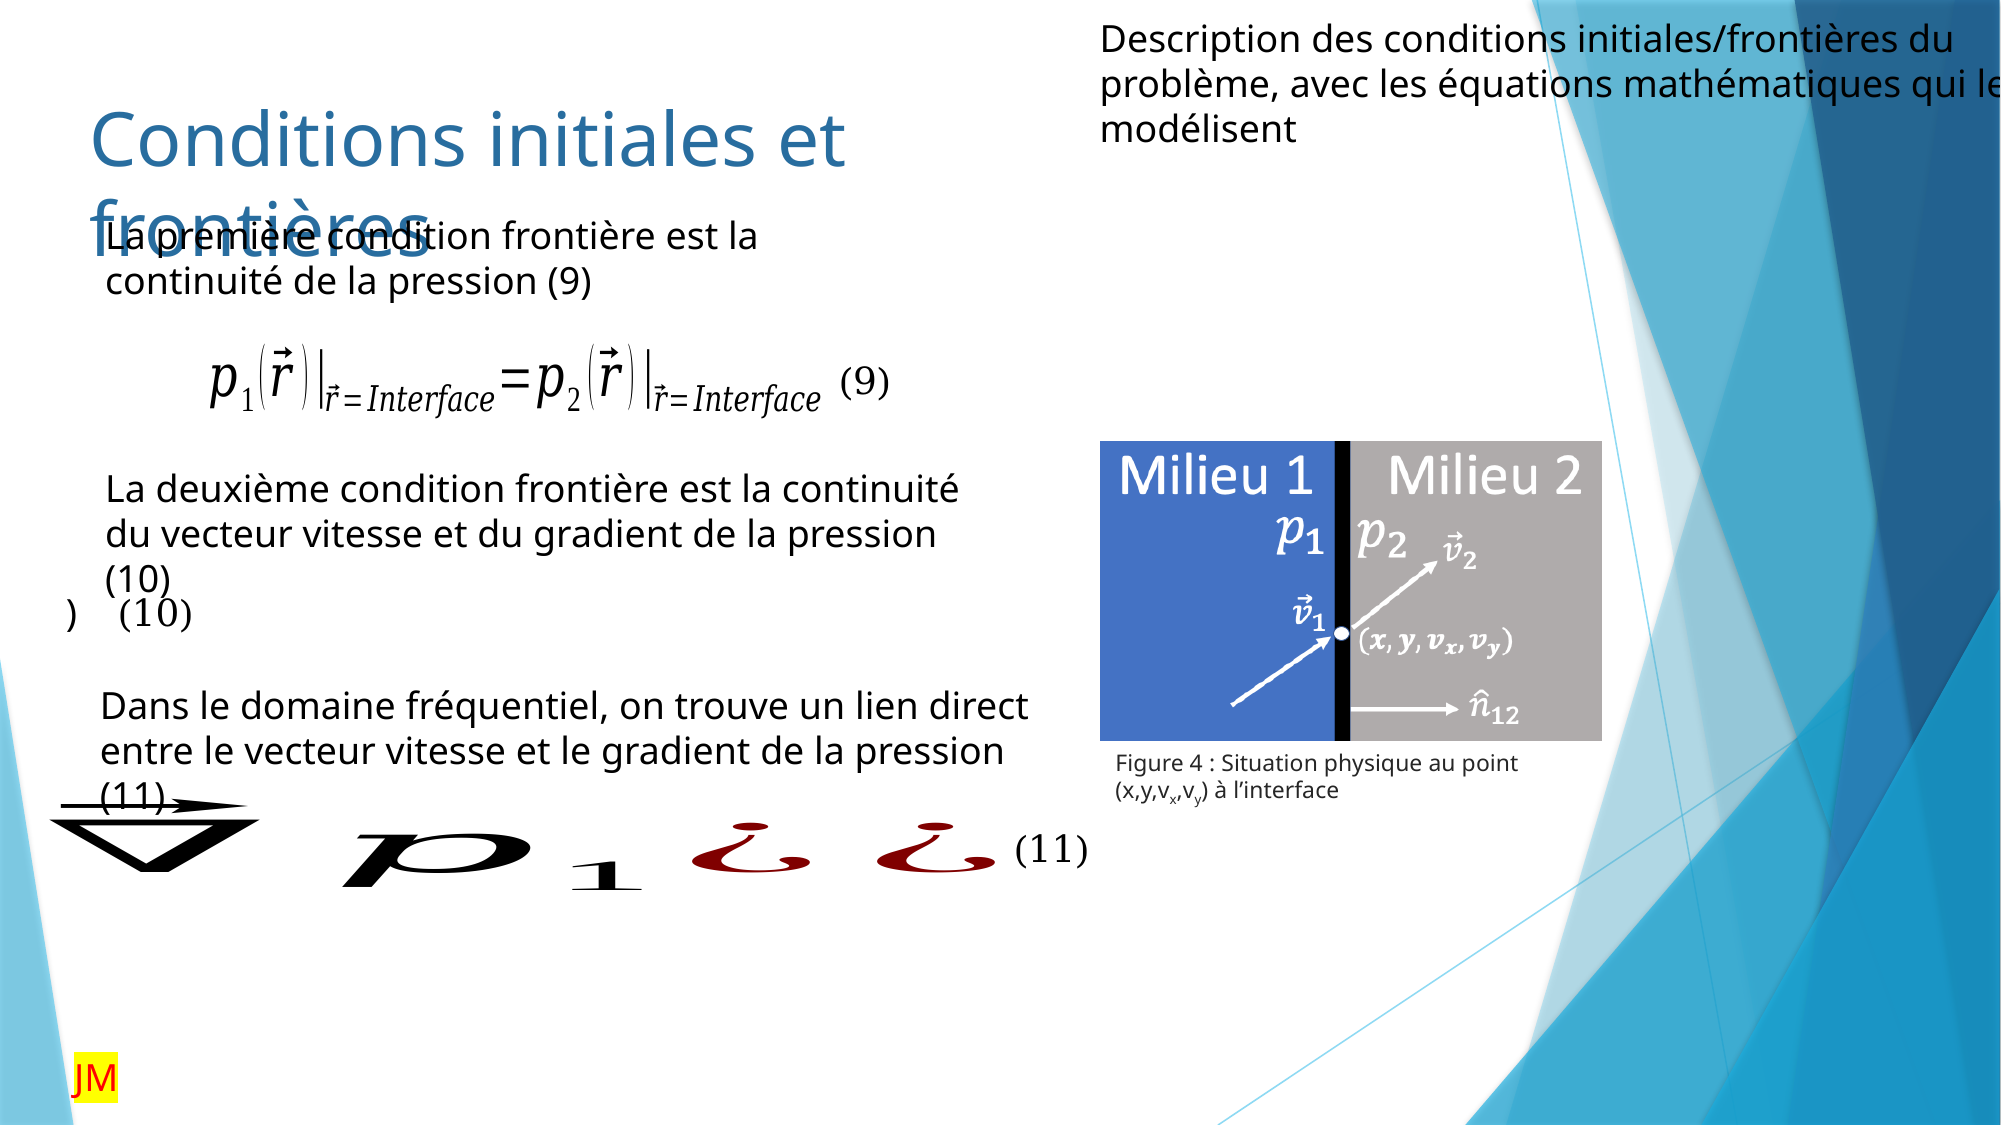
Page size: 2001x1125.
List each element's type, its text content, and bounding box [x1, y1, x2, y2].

text_box Description des conditions initiales/frontières du problème, avec les équations mathématiques qui les modélisent [1084, 7, 2000, 158]
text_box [40, 794, 1105, 901]
text_box JM [59, 1046, 166, 1107]
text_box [208, 339, 907, 420]
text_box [1100, 441, 1602, 813]
text_box La deuxième condition frontière est la continuité du vecteur vitesse et du gradient de la pression (10) [90, 458, 1020, 608]
text_box Conditions initiales et frontières [74, 83, 1206, 205]
text_box Dans le domaine fréquentiel, on trouve un lien direct entre le vecteur vitesse et le gradient de la pression (11) [85, 674, 1085, 794]
text_box La première condition frontière est la continuité de la pression (9) [90, 204, 953, 310]
